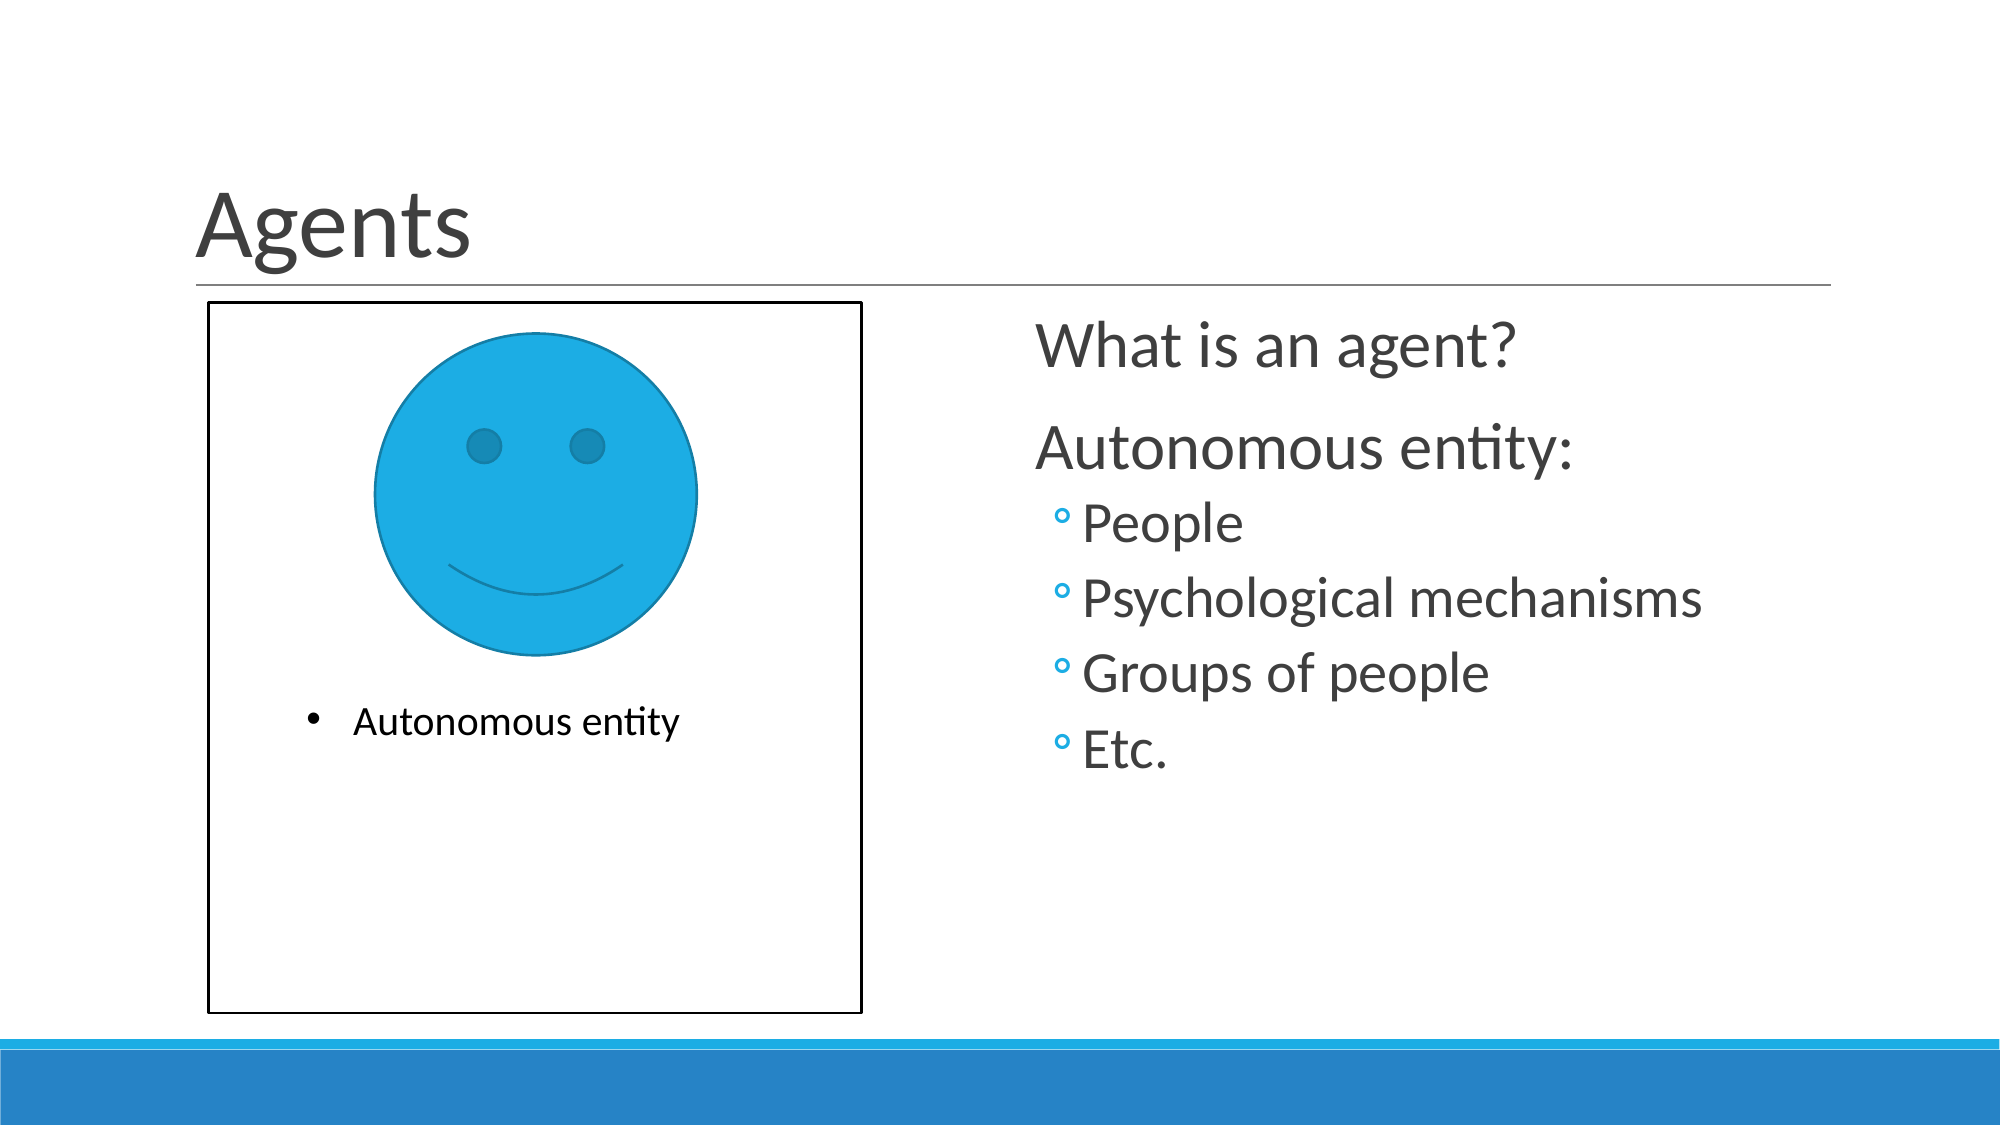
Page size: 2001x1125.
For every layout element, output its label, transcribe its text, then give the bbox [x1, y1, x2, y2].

text_box [208, 302, 862, 1014]
title Agents [180, 47, 1830, 285]
text_box [375, 333, 697, 656]
list What is an agent? Autonomous entity: People Psychological mechanisms Groups of people Etc. [1020, 302, 1830, 963]
text_box Autonomous entity [291, 685, 700, 751]
